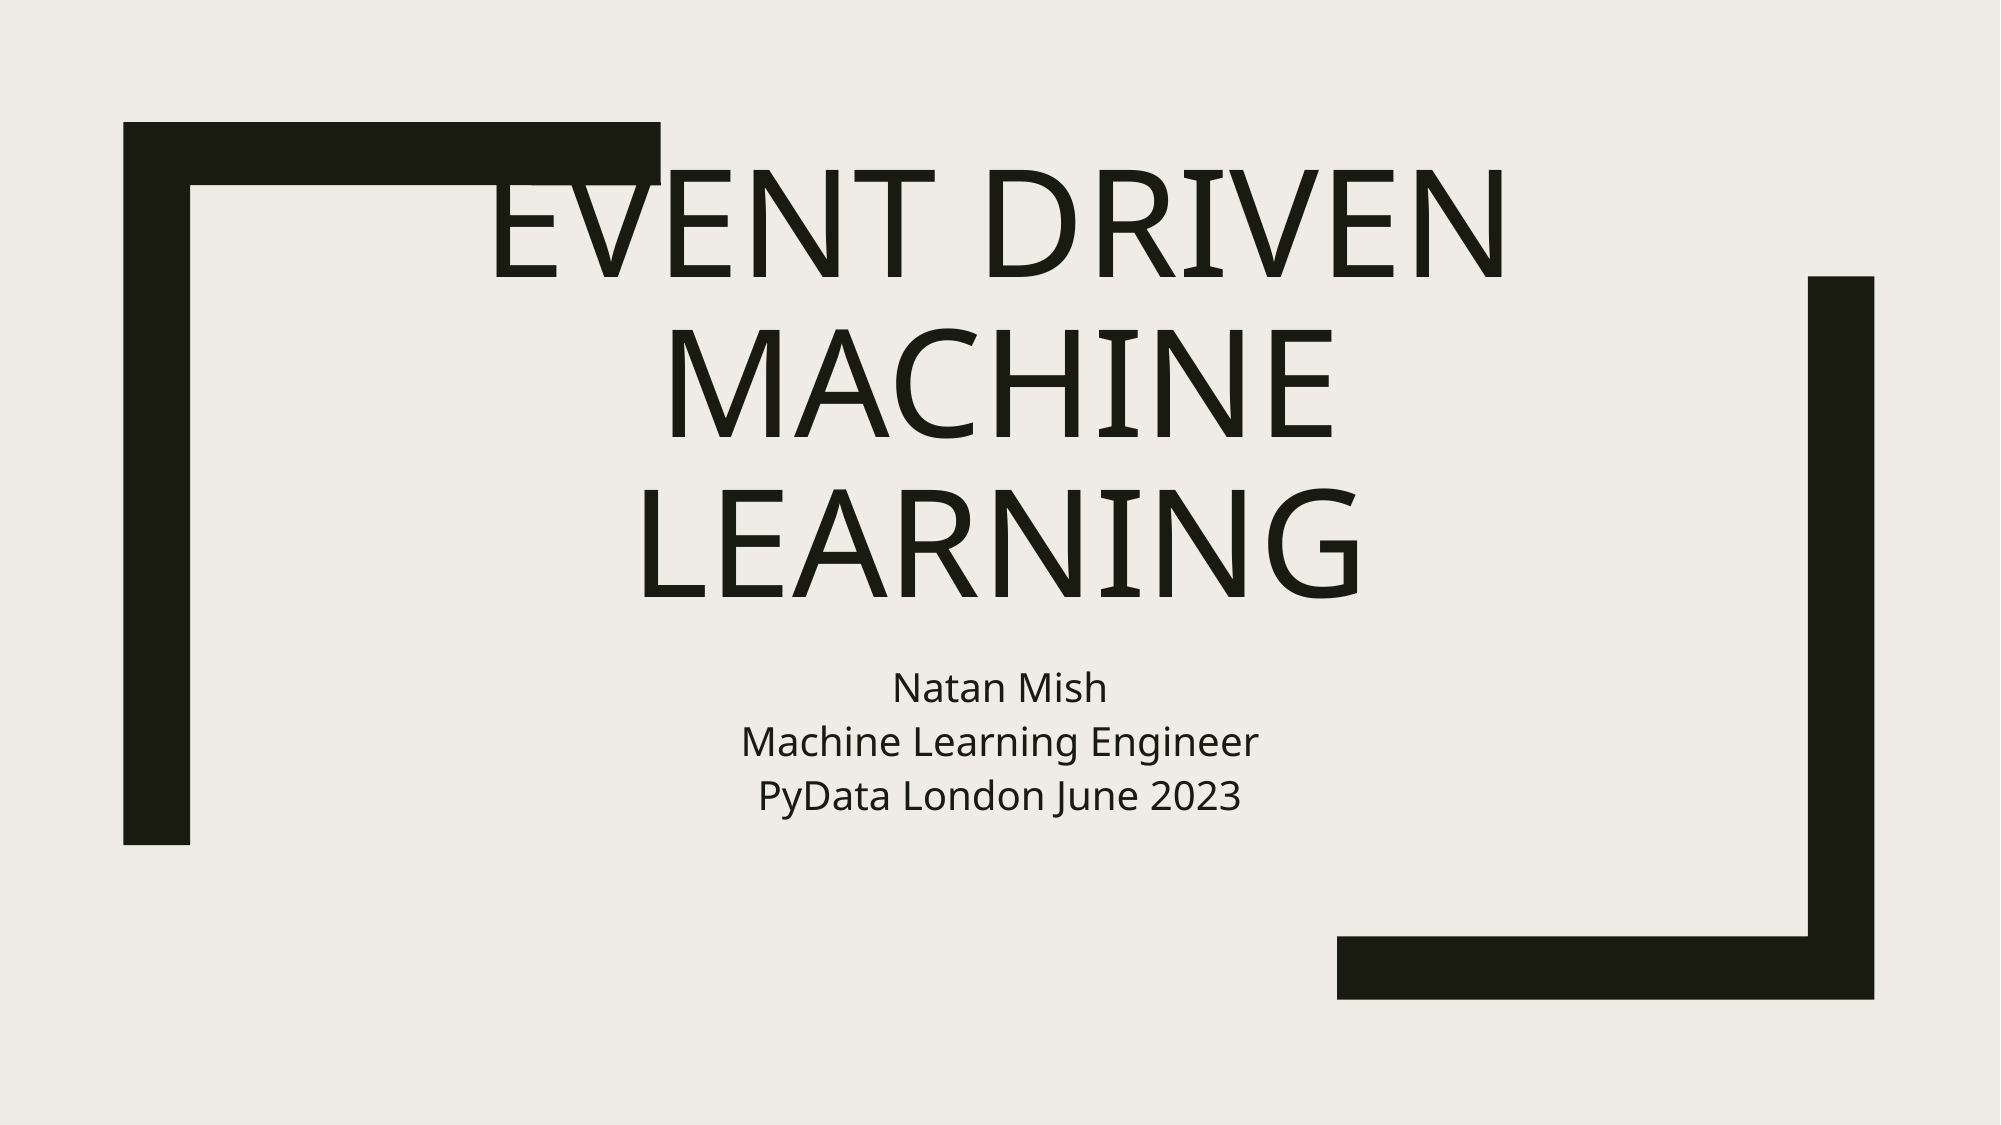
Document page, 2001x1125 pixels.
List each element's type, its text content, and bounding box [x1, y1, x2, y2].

subtitle Natan Mish Machine Learning Engineer PyData London June 2023 [439, 649, 1561, 828]
title Event driven machine learning [314, 293, 1686, 638]
